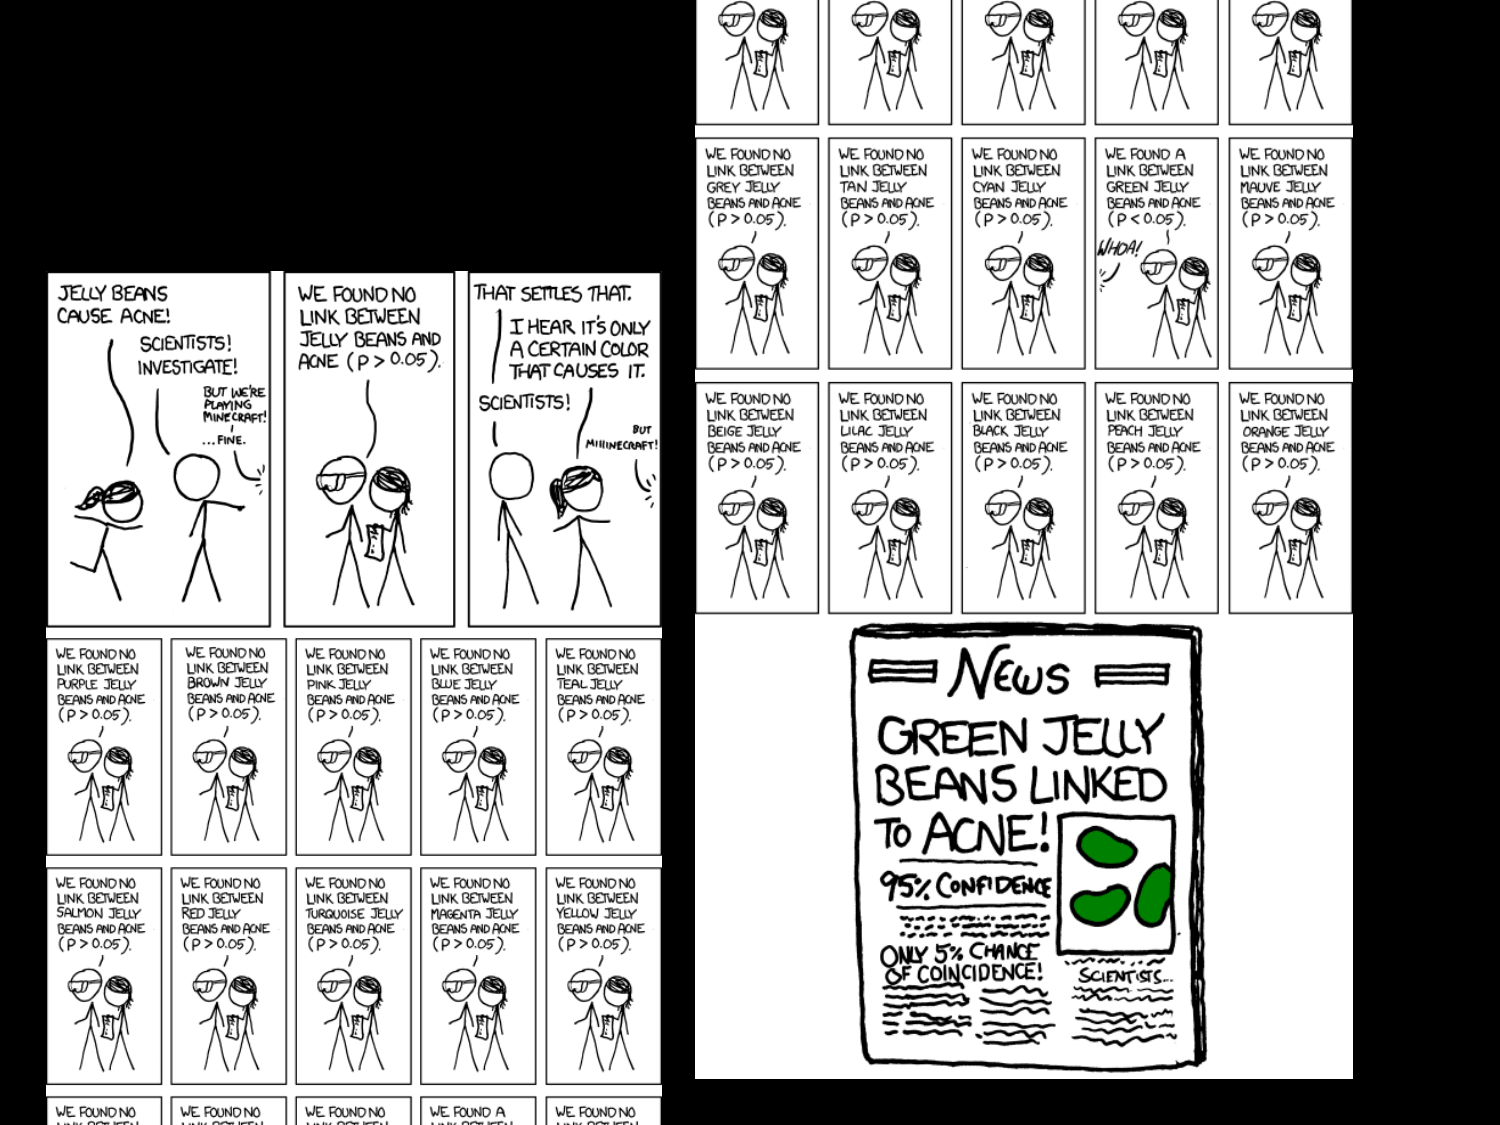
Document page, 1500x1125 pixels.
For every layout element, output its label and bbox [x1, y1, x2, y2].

list [46, 271, 662, 1125]
picture [695, 0, 1353, 1079]
